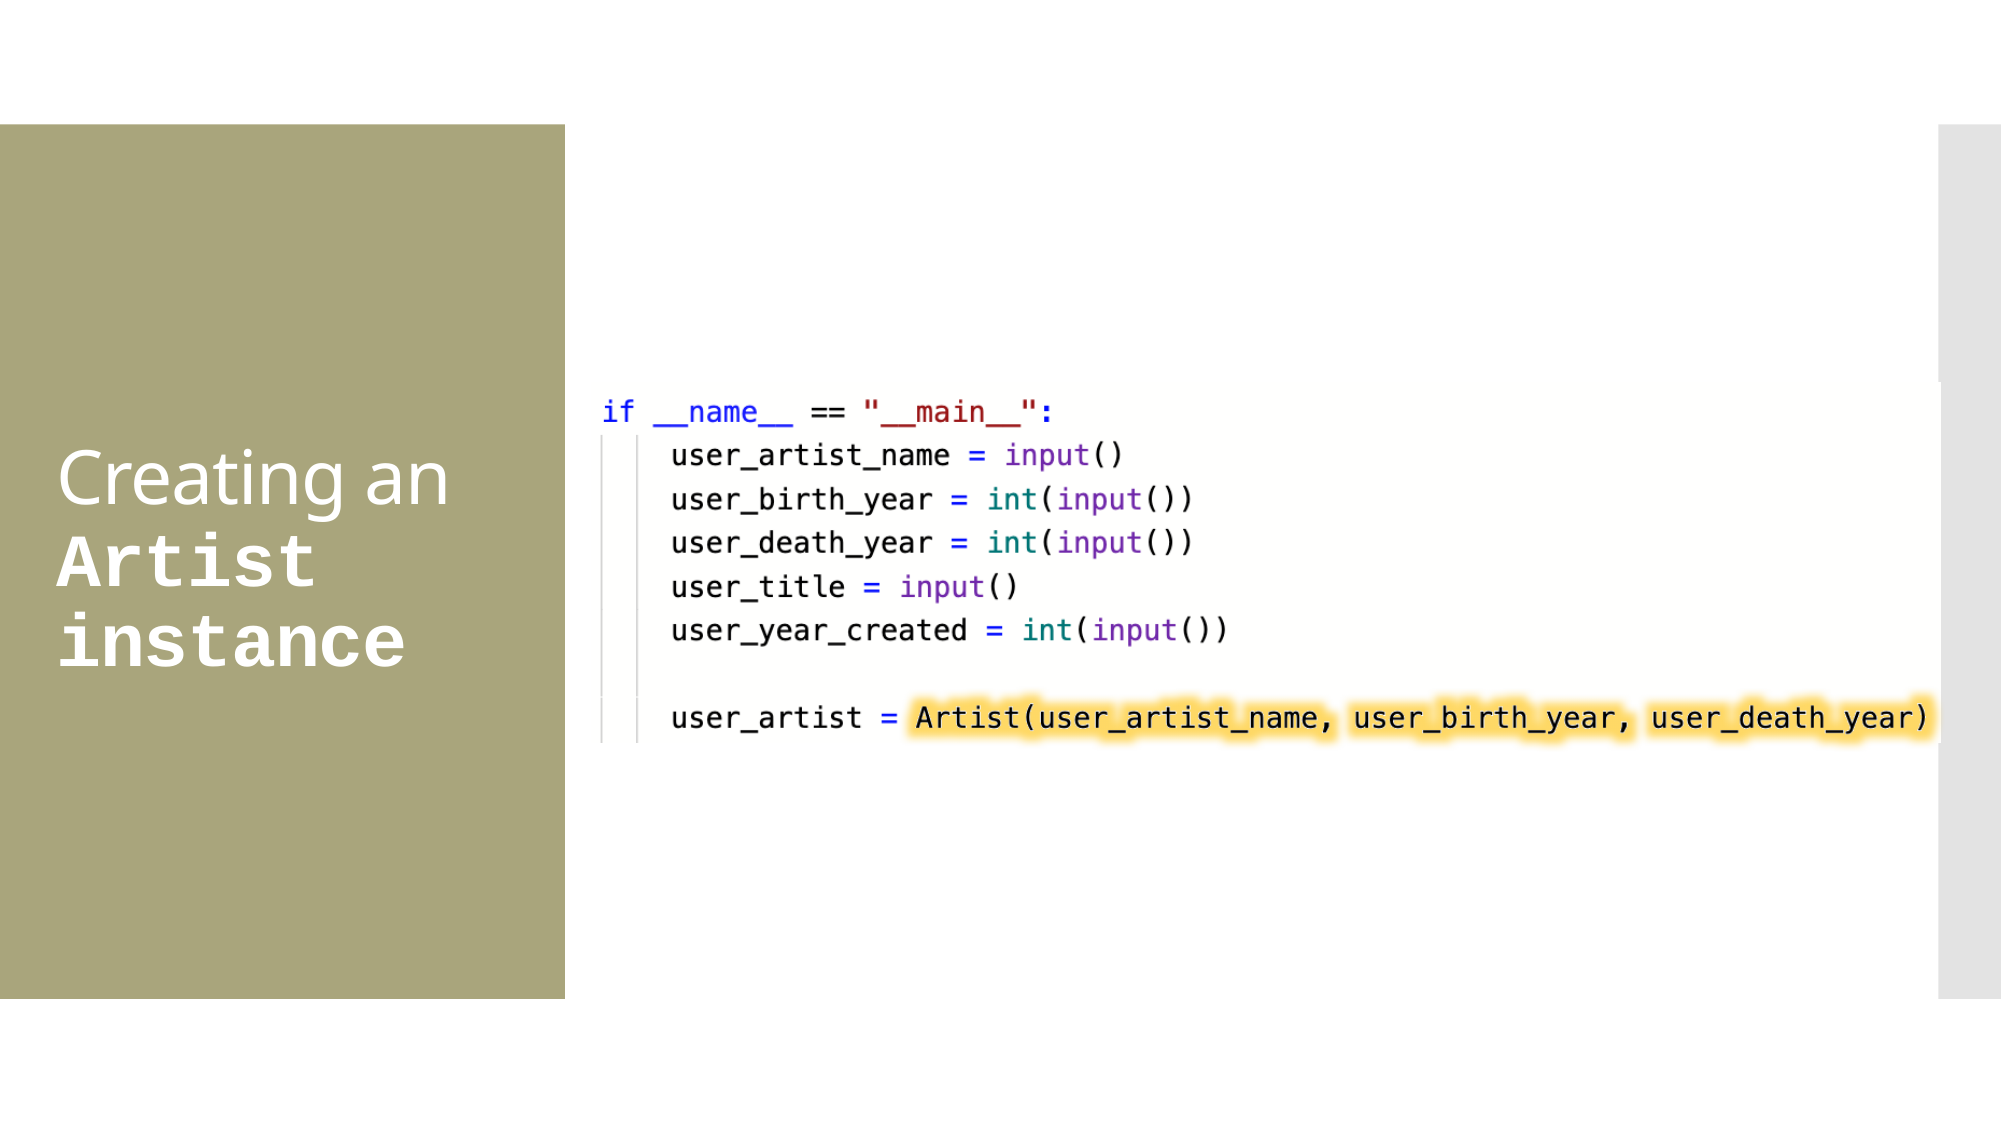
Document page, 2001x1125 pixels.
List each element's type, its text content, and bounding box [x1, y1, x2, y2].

title Creating an Artist instance [41, 184, 525, 940]
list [590, 382, 1942, 743]
picture [911, 699, 1942, 743]
